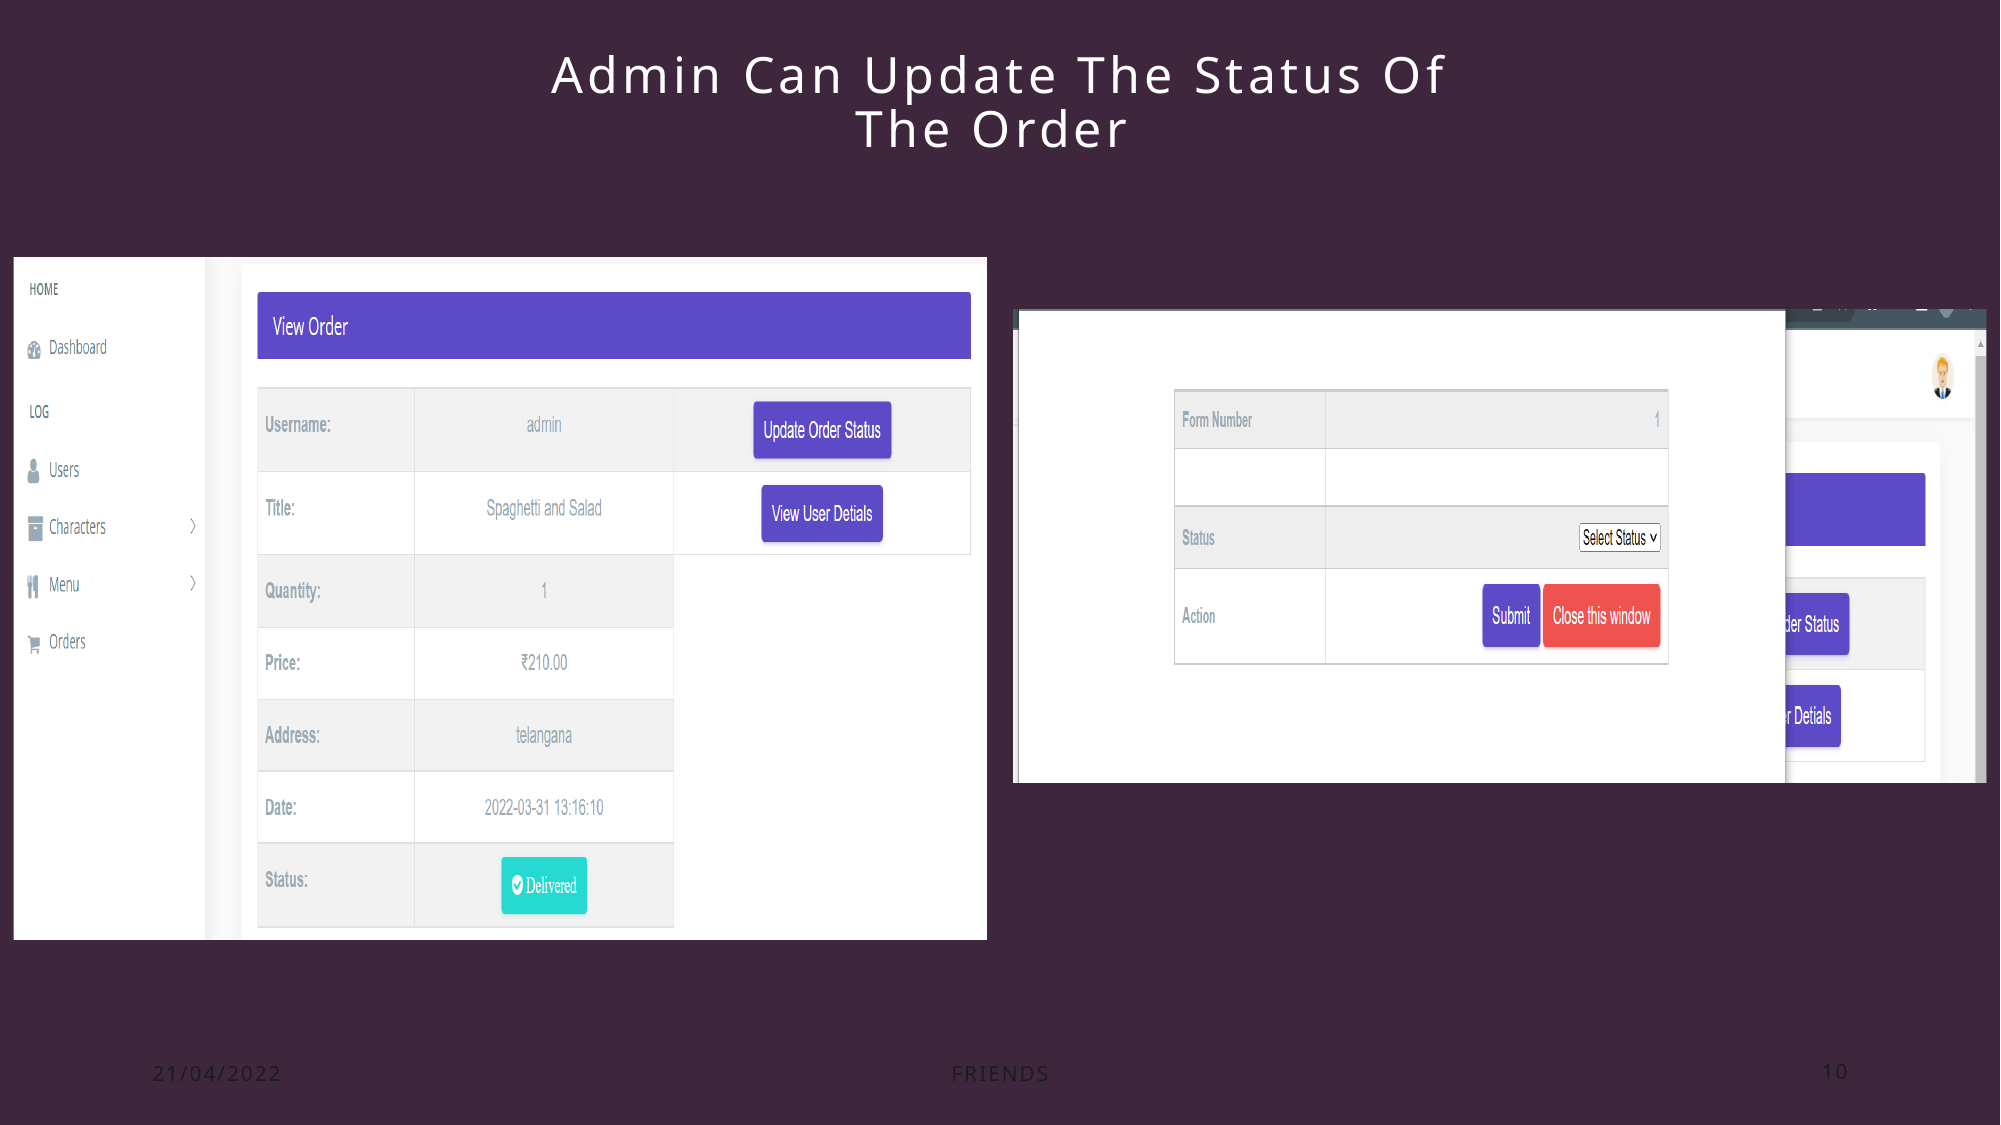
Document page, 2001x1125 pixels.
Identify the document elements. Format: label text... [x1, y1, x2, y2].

slide_number 10 [1412, 1042, 1863, 1103]
title Admin Can Update The Status Of The Order [490, 52, 1510, 158]
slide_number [137, 1042, 588, 1103]
footer Friends [662, 1042, 1338, 1103]
picture [13, 257, 987, 940]
picture [1013, 309, 1987, 783]
